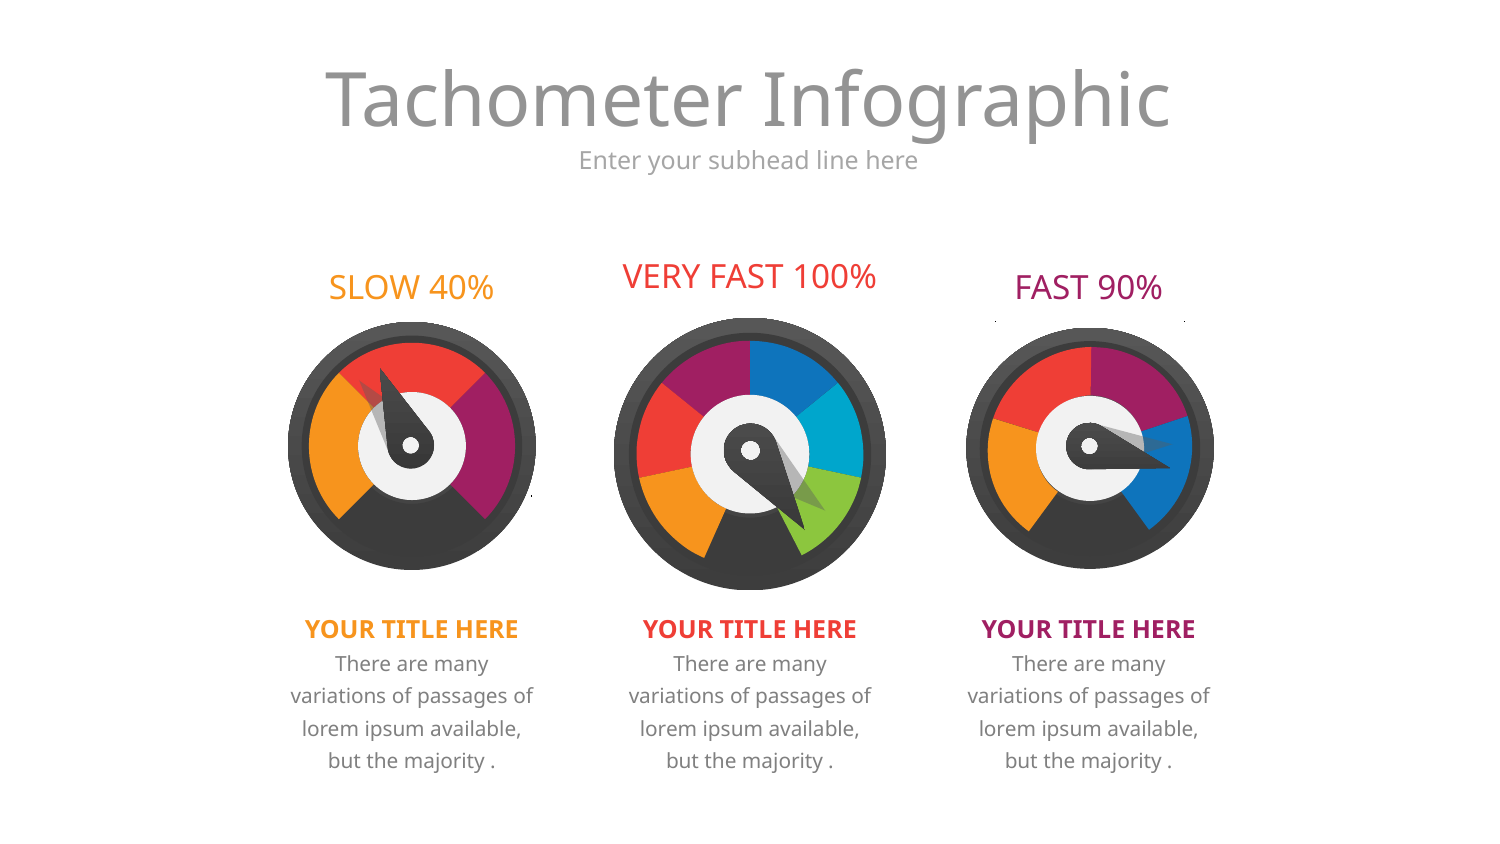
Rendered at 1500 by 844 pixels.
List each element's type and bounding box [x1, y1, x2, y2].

text_box [624, 604, 875, 773]
text_box [287, 321, 536, 571]
text_box [963, 254, 1214, 306]
text_box [286, 604, 537, 773]
title [62, 55, 1436, 138]
text_box [609, 243, 891, 295]
text_box [963, 604, 1214, 773]
text_box [613, 317, 887, 591]
text_box [286, 253, 537, 306]
text_box [966, 321, 1215, 570]
list [62, 144, 1436, 174]
